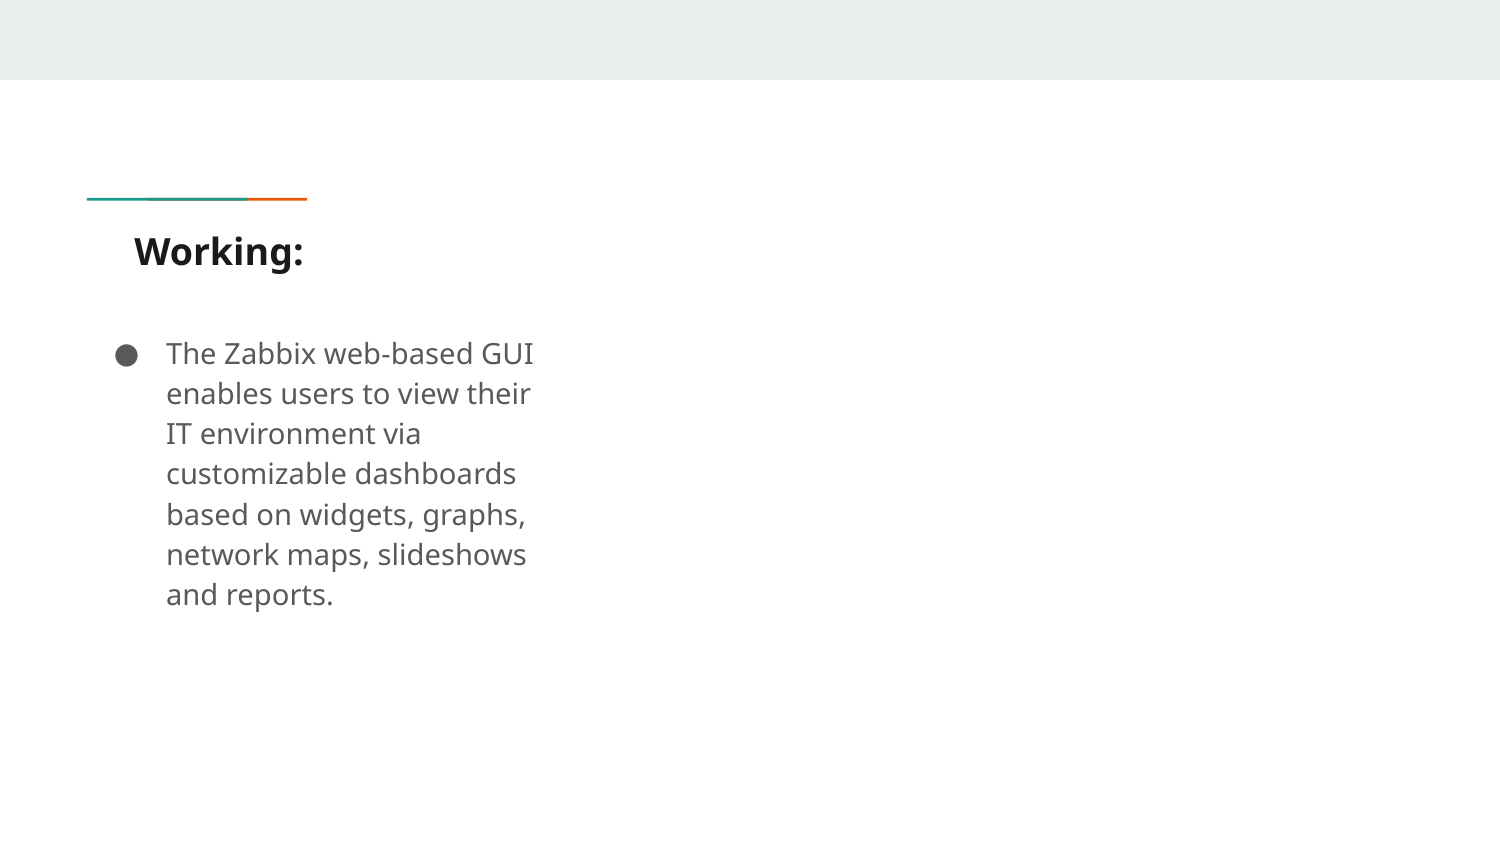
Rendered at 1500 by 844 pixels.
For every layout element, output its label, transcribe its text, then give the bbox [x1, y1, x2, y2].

list The Zabbix web-based GUI enables users to view their IT environment via customizable dashboards based on widgets, graphs, network maps, slideshows and reports. [76, 315, 564, 759]
title Working: [119, 212, 1381, 301]
